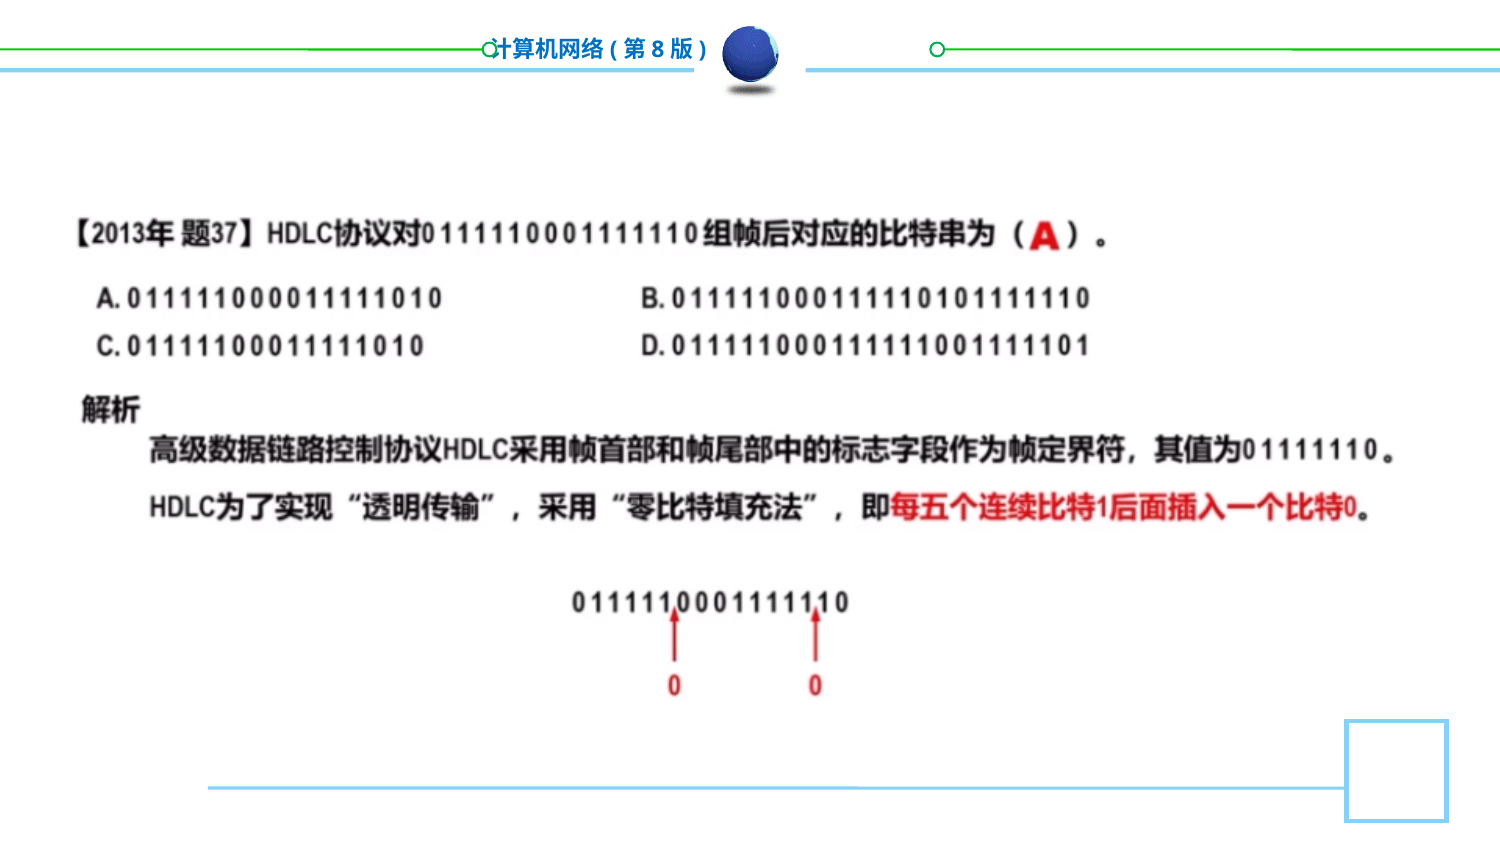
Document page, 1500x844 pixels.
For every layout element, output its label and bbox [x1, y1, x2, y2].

picture [720, 24, 780, 100]
picture [53, 204, 1409, 706]
